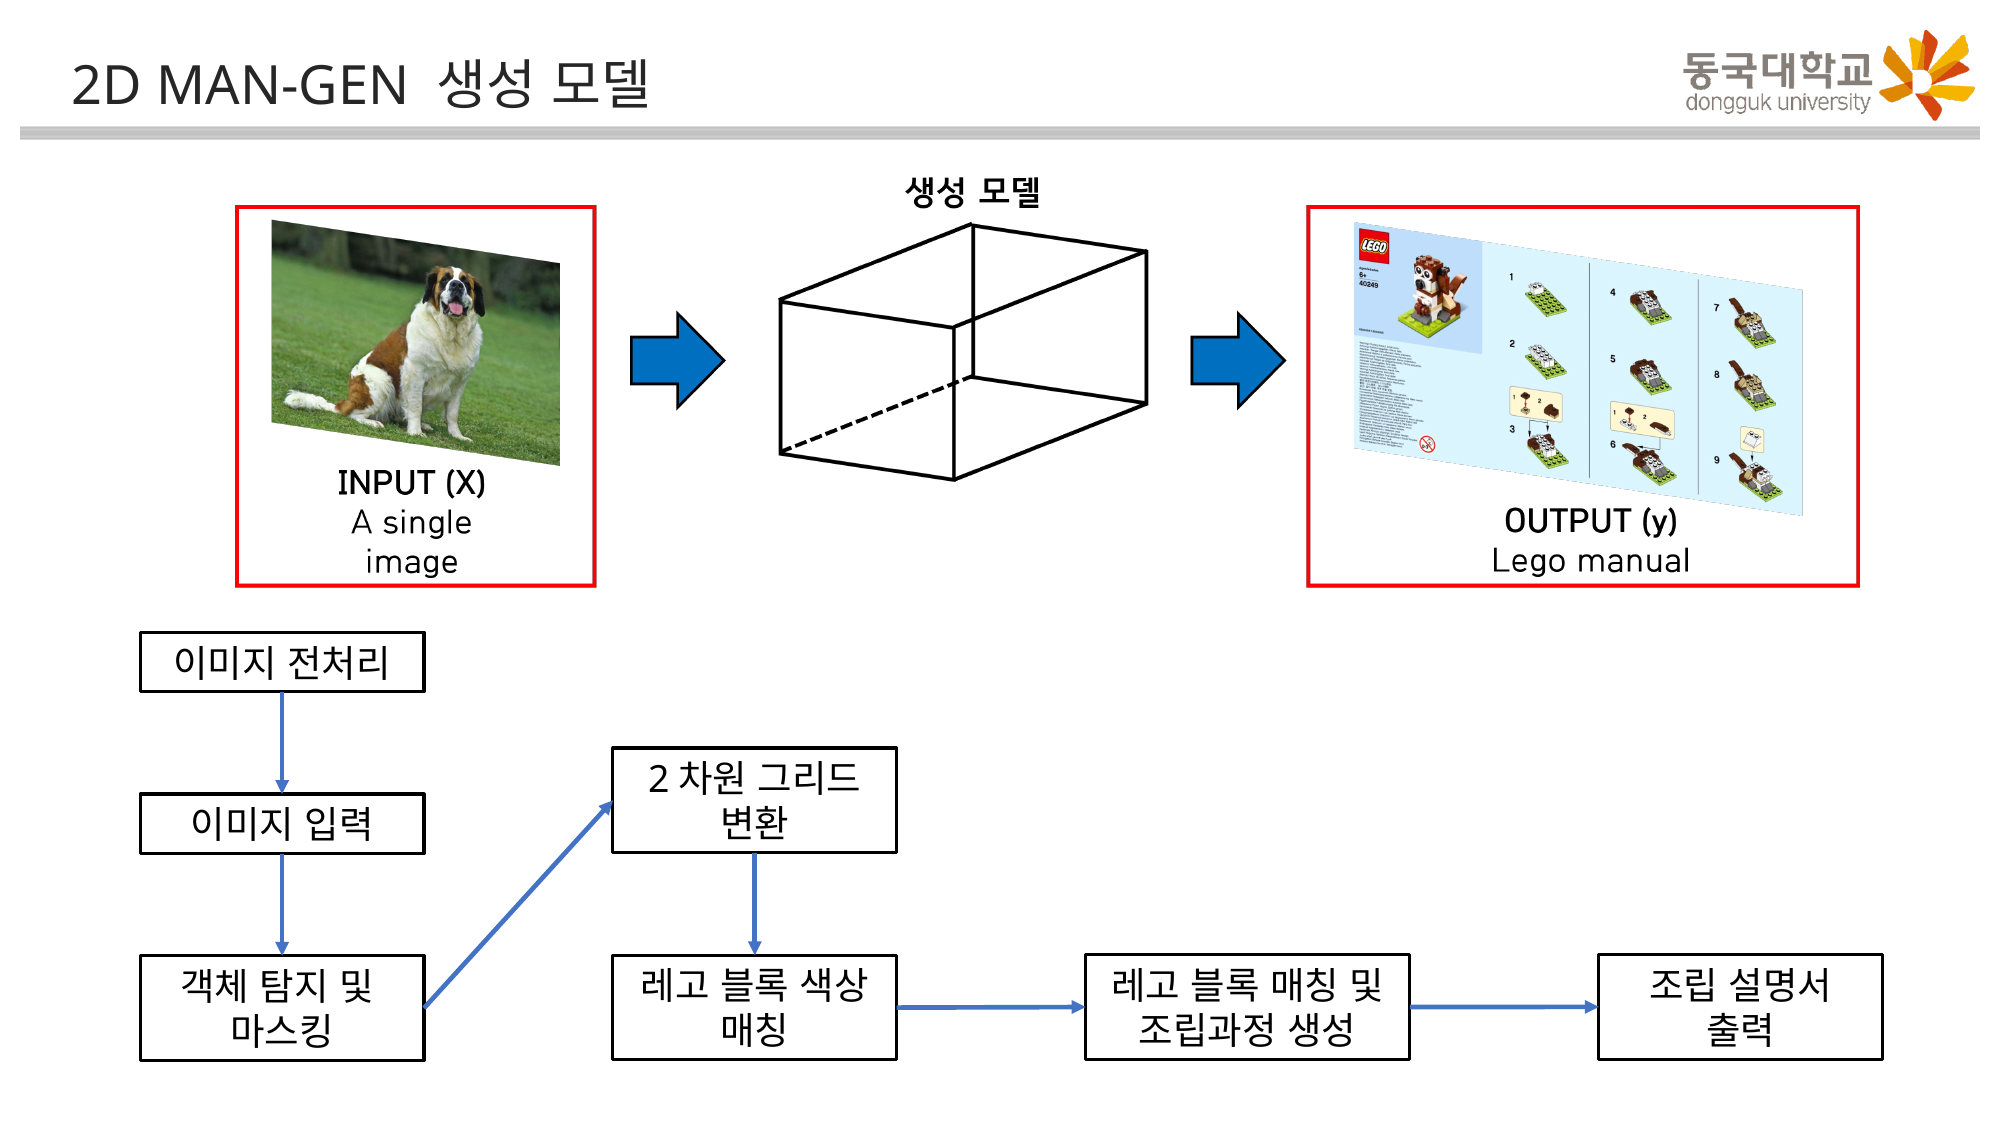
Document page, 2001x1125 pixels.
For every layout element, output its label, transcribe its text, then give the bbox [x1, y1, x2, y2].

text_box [20, 114, 1980, 154]
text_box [140, 632, 1883, 1062]
picture [235, 160, 1860, 599]
picture [1683, 30, 1975, 121]
text_box 2D MAN-GEN 생성 모델 [56, 43, 1434, 114]
